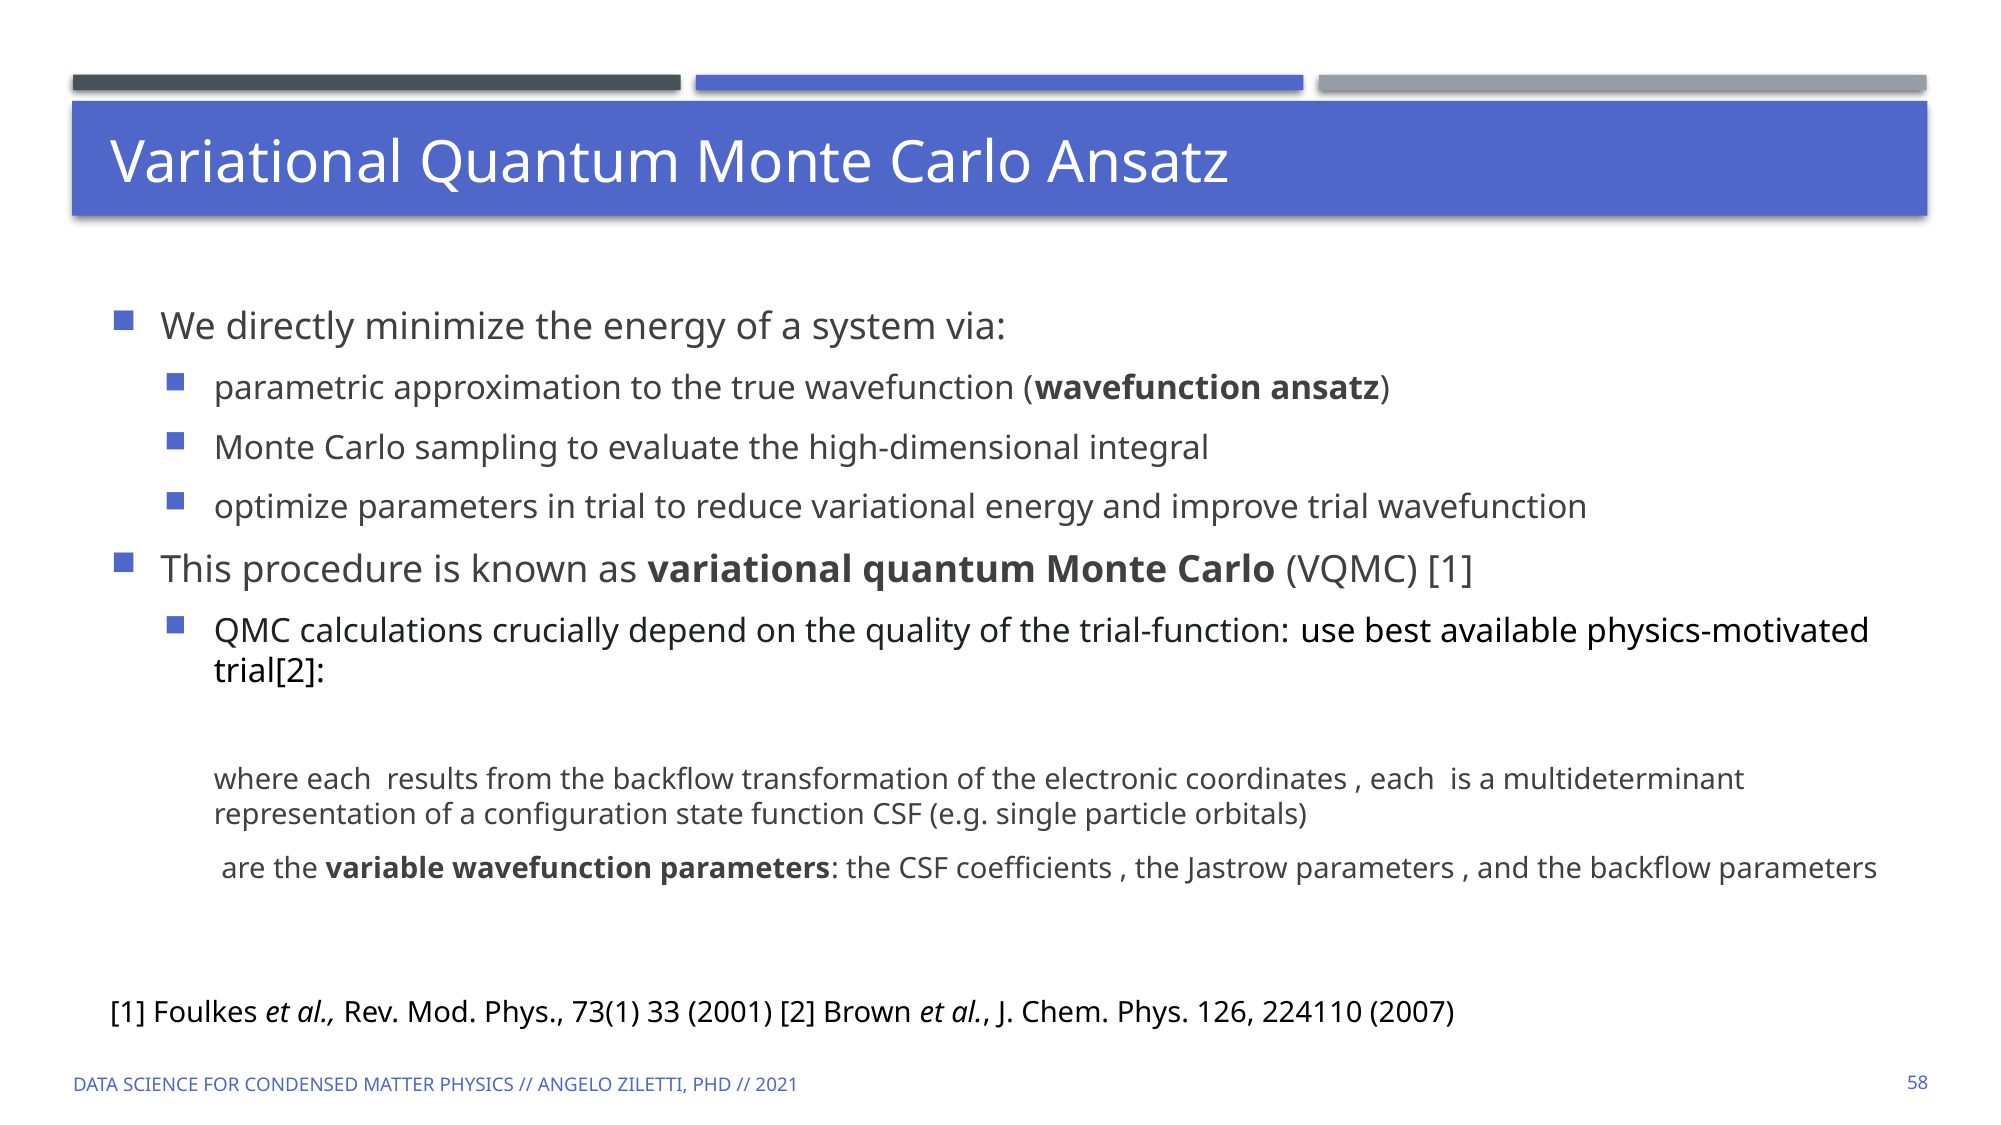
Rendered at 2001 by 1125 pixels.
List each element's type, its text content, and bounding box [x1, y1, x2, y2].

slide_number 58 [1770, 1053, 1944, 1114]
footer Data Science for Condensed Matter Physics // Angelo Ziletti, PhD // 2021 [58, 1053, 1177, 1114]
text_box [1] Foulkes et al., Rev. Mod. Phys., 73(1) 33 (2001) [2] Brown et al., J. Chem. Phys. 126, 224110 (2007) [95, 986, 1893, 1036]
title Variational Quantum Monte Carlo Ansatz [95, 115, 1905, 203]
